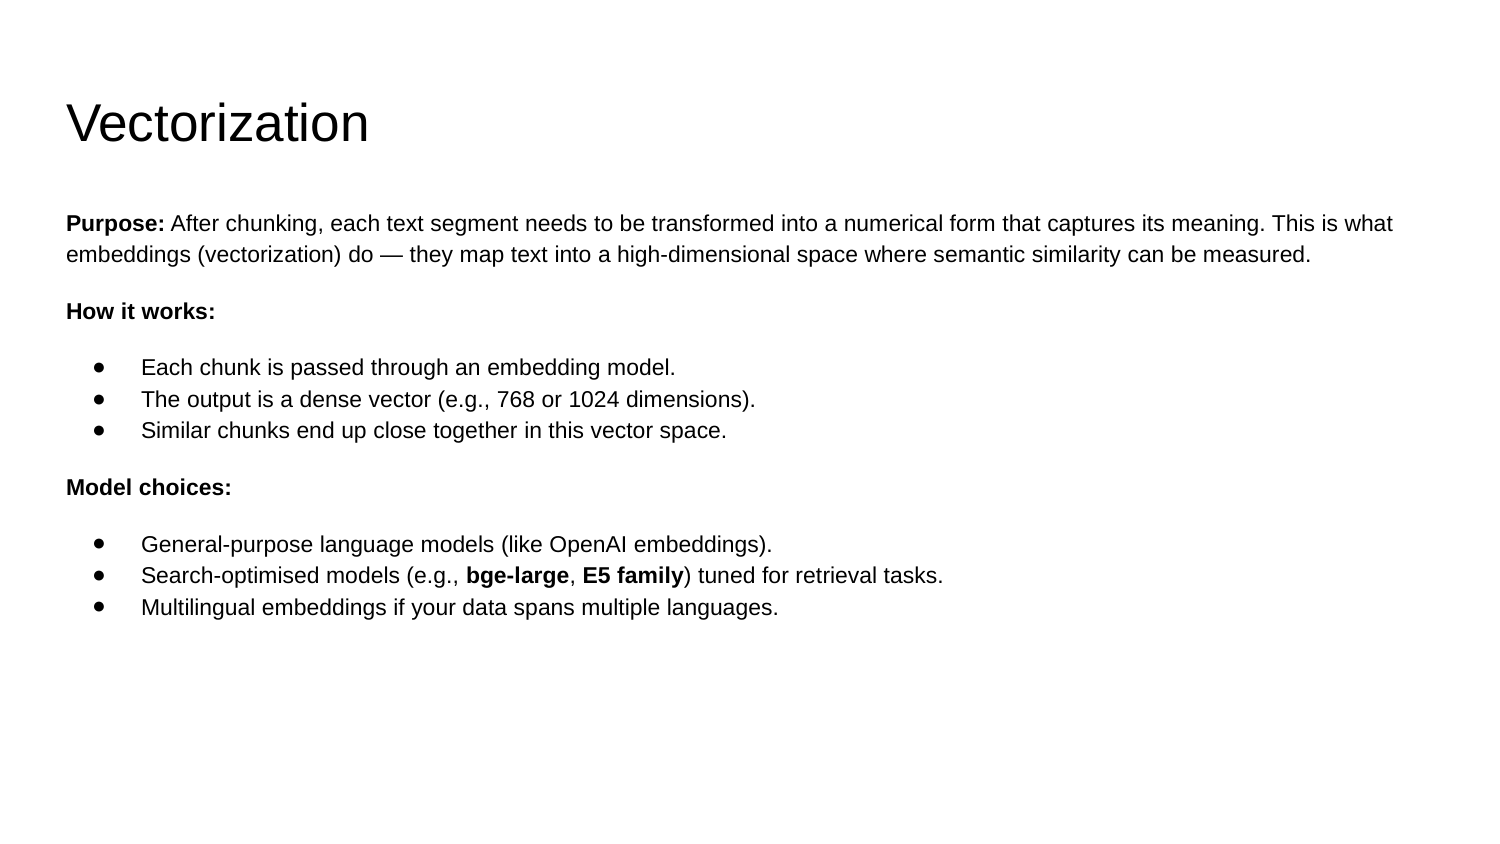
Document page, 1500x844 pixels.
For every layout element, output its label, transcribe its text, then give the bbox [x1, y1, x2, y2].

title Vectorization [51, 72, 1449, 167]
list Purpose: After chunking, each text segment needs to be transformed into a numerical form that captures its meaning. This is what embeddings (vectorization) do — they map text into a high‑dimensional space where semantic similarity can be measured. How it works: Each chunk is passed through an embedding model. The output is a dense vector (e.g., 768 or 1024 dimensions). Similar chunks end up close together in this vector space. Model choices: General‑purpose language models (like OpenAI embeddings). Search‑optimised models (e.g., bge‑large, E5 family) tuned for retrieval tasks. Multilingual embeddings if your data spans multiple languages. [51, 189, 1449, 750]
